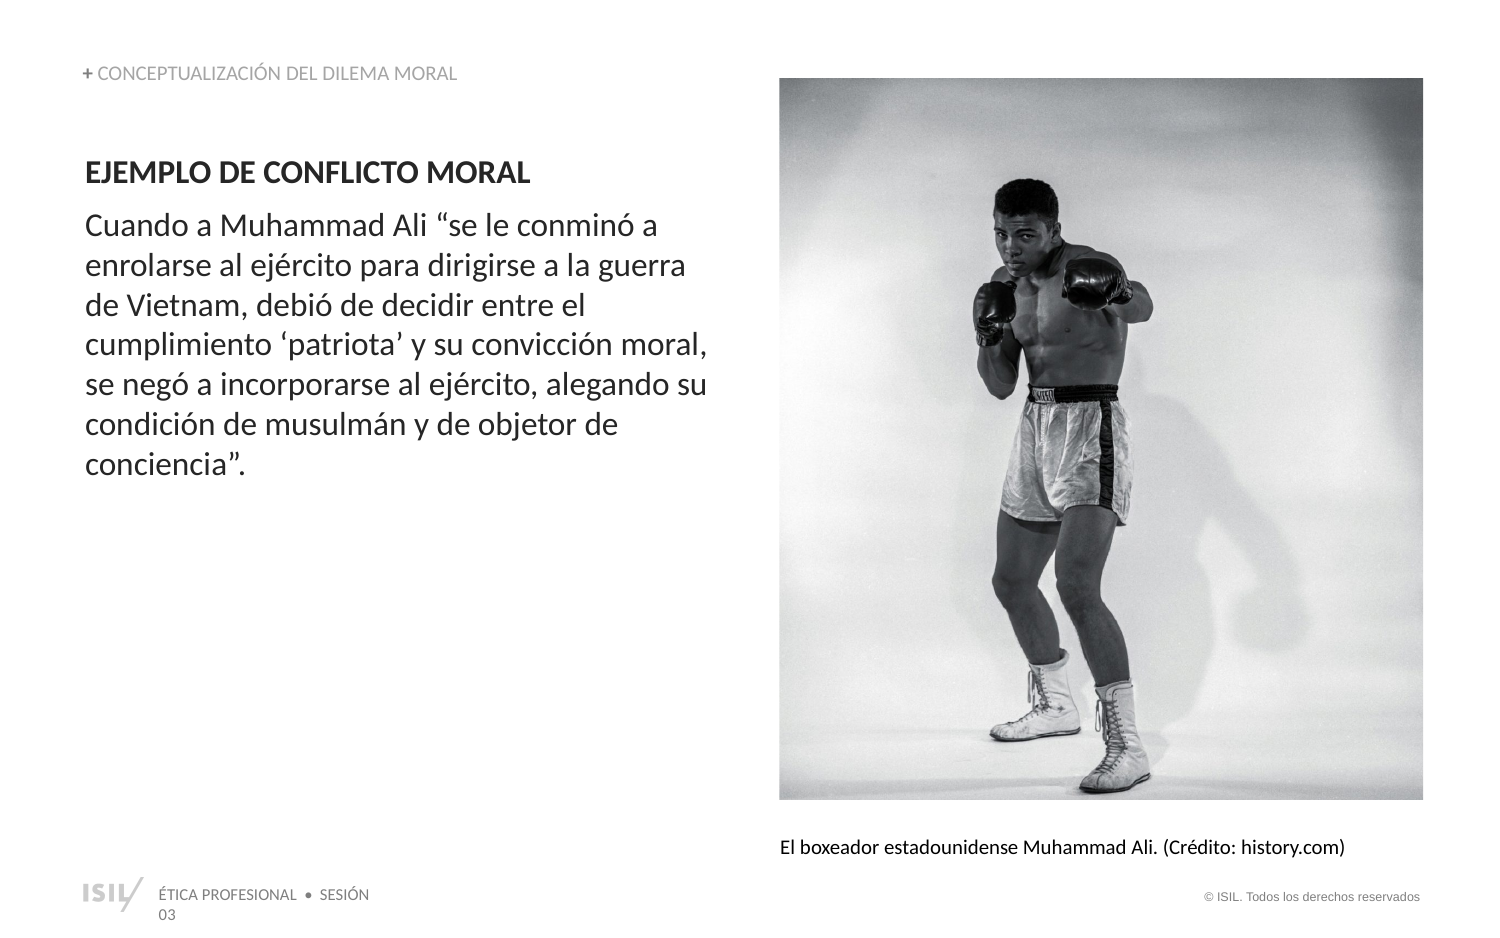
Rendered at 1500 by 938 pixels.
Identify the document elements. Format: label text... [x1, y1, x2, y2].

text_box + CONCEPTUALIZACIÓN DEL DILEMA MORAL [82, 62, 768, 85]
picture [779, 78, 1424, 800]
text_box El boxeador estadounidense Muhammad Ali. (Crédito: history.com) [780, 833, 1424, 859]
text_box EJEMPLO DE CONFLICTO MORAL Cuando a Muhammad Ali “se le conminó a enrolarse al ejército para dirigirse a la guerra de Vietnam, debió de decidir entre el cumplimiento ‘patriota’ y su convicción moral, se negó a incorporarse al ejército, alegando su condición de musulmán y de objetor de conciencia”. [83, 150, 721, 483]
